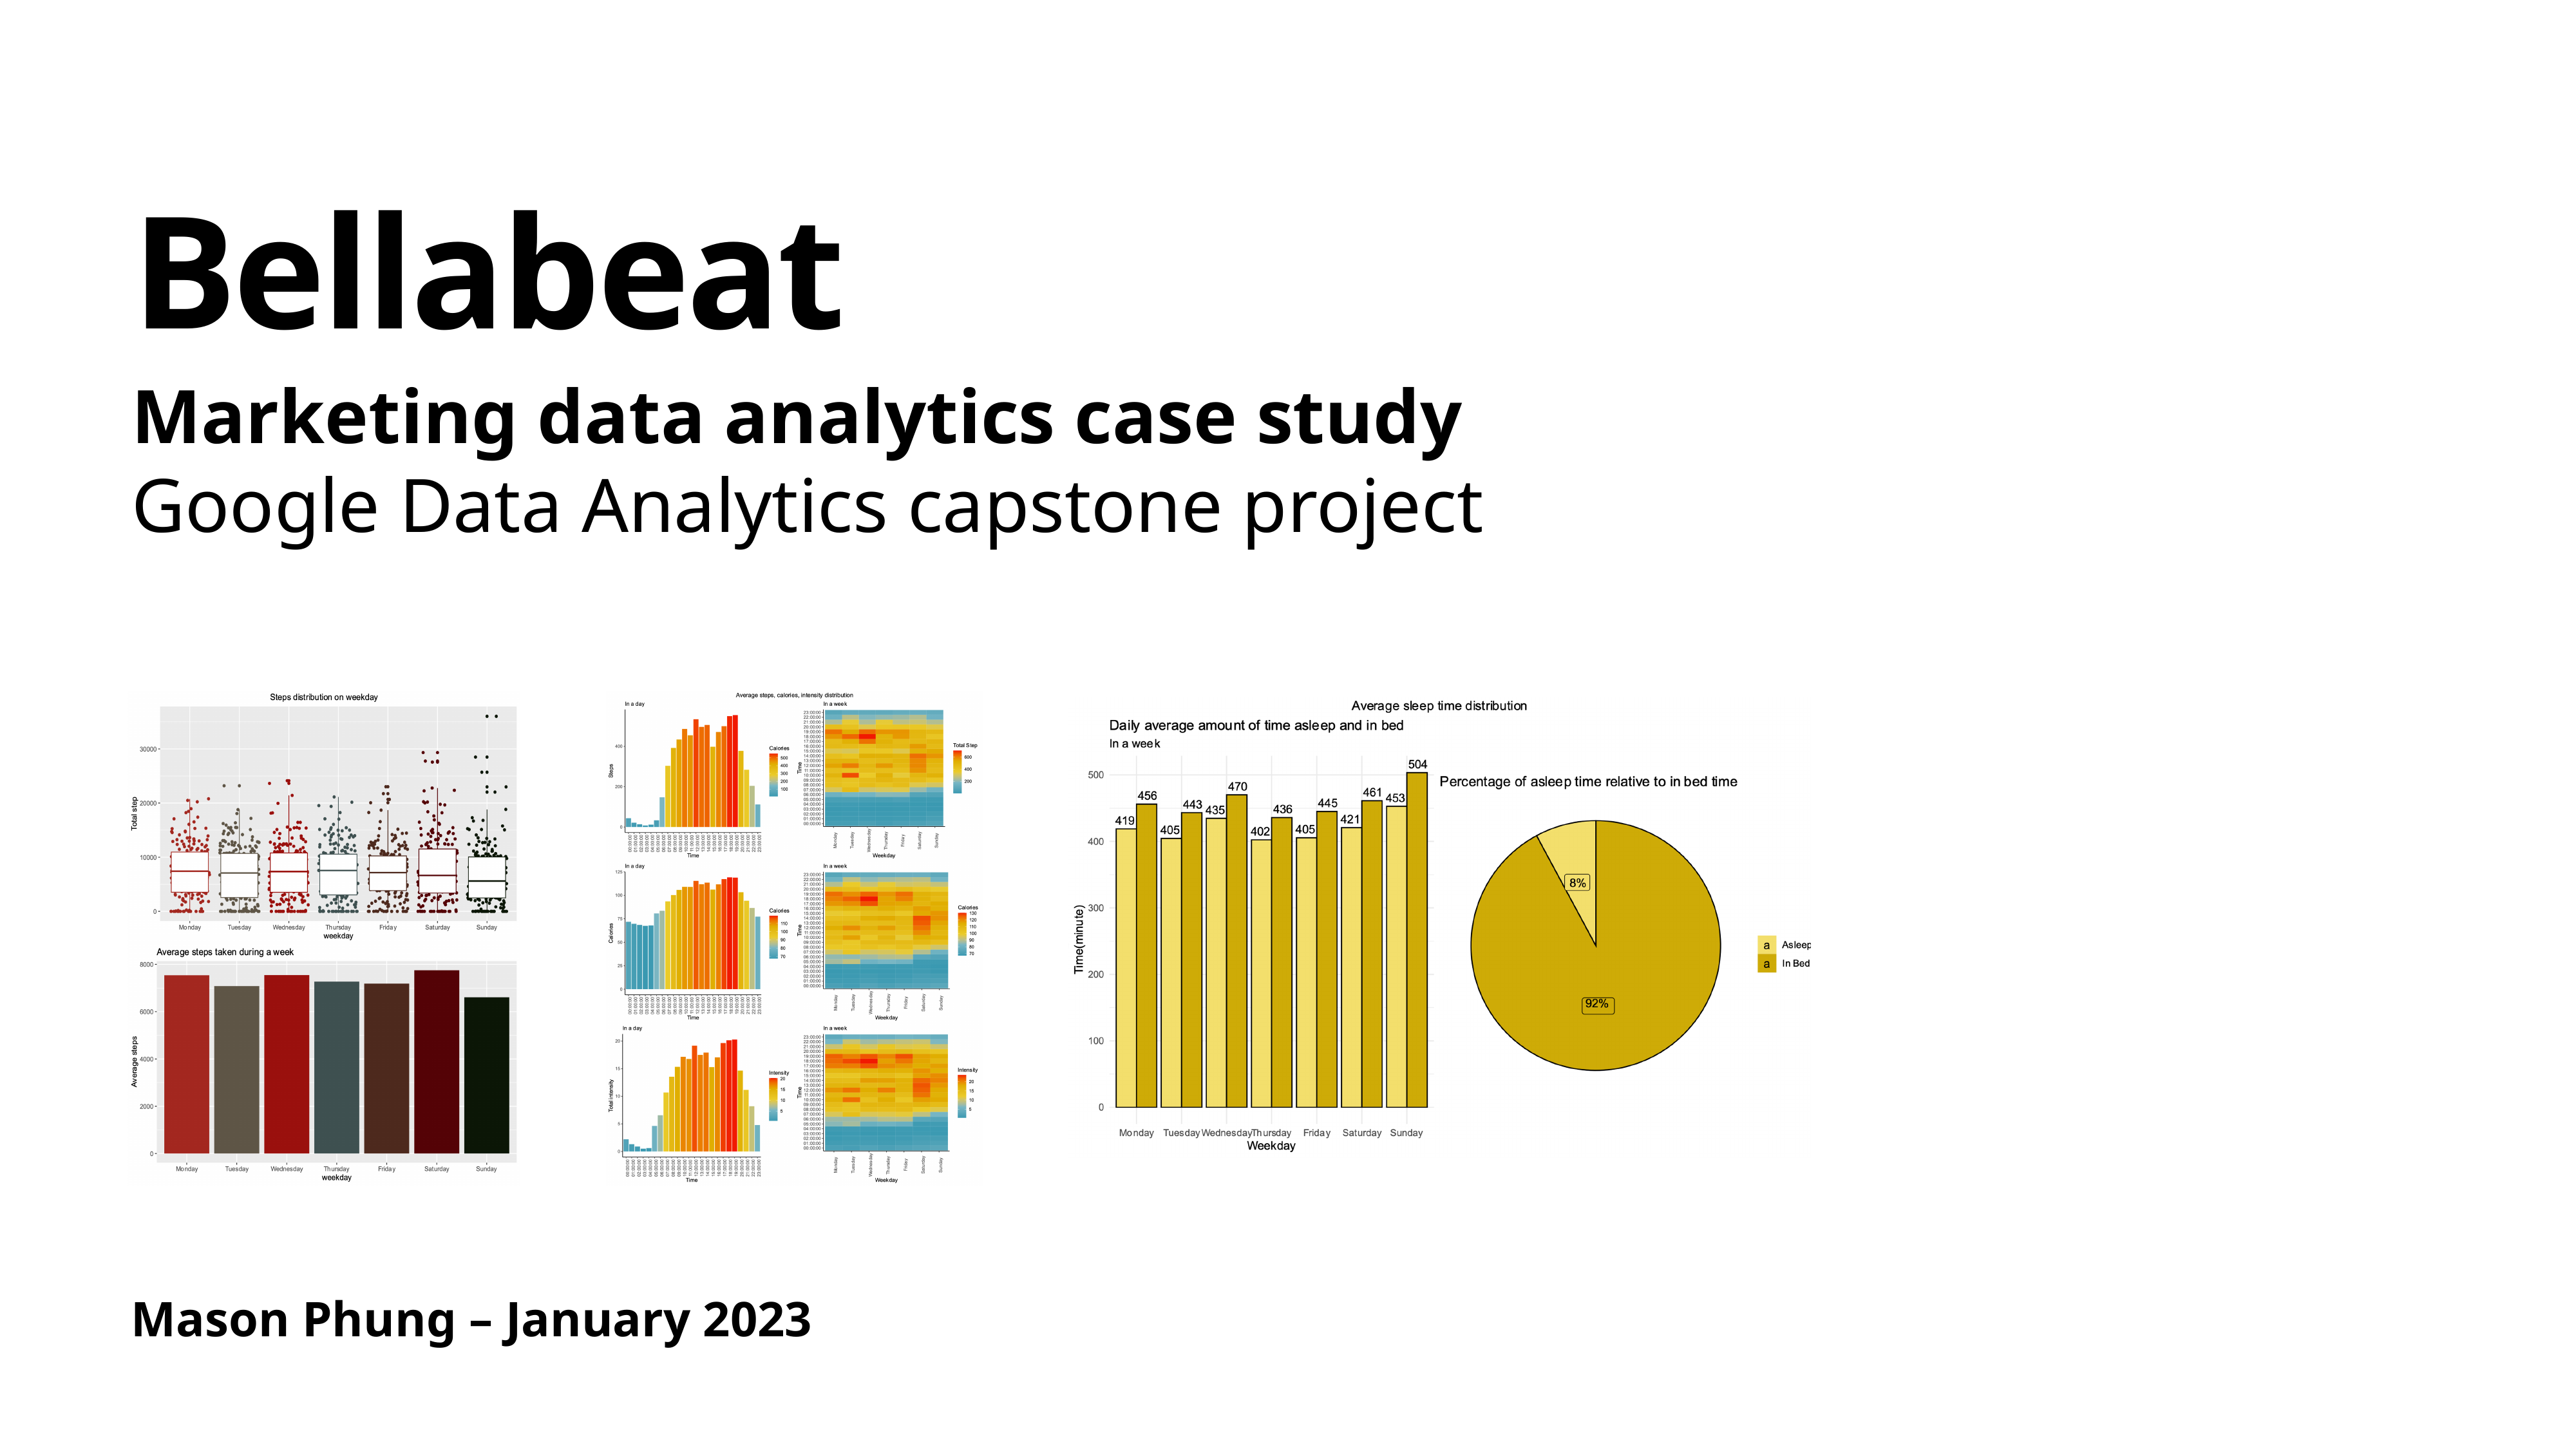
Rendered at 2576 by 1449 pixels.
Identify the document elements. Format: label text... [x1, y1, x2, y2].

title Bellabeat [126, 162, 2448, 365]
picture [1068, 697, 1811, 1158]
picture [128, 691, 520, 1186]
subtitle Marketing data analytics case study Google Data Analytics capstone project [126, 364, 2448, 566]
list Mason Phung – January 2023 [126, 1283, 2448, 1352]
picture [605, 691, 983, 1186]
